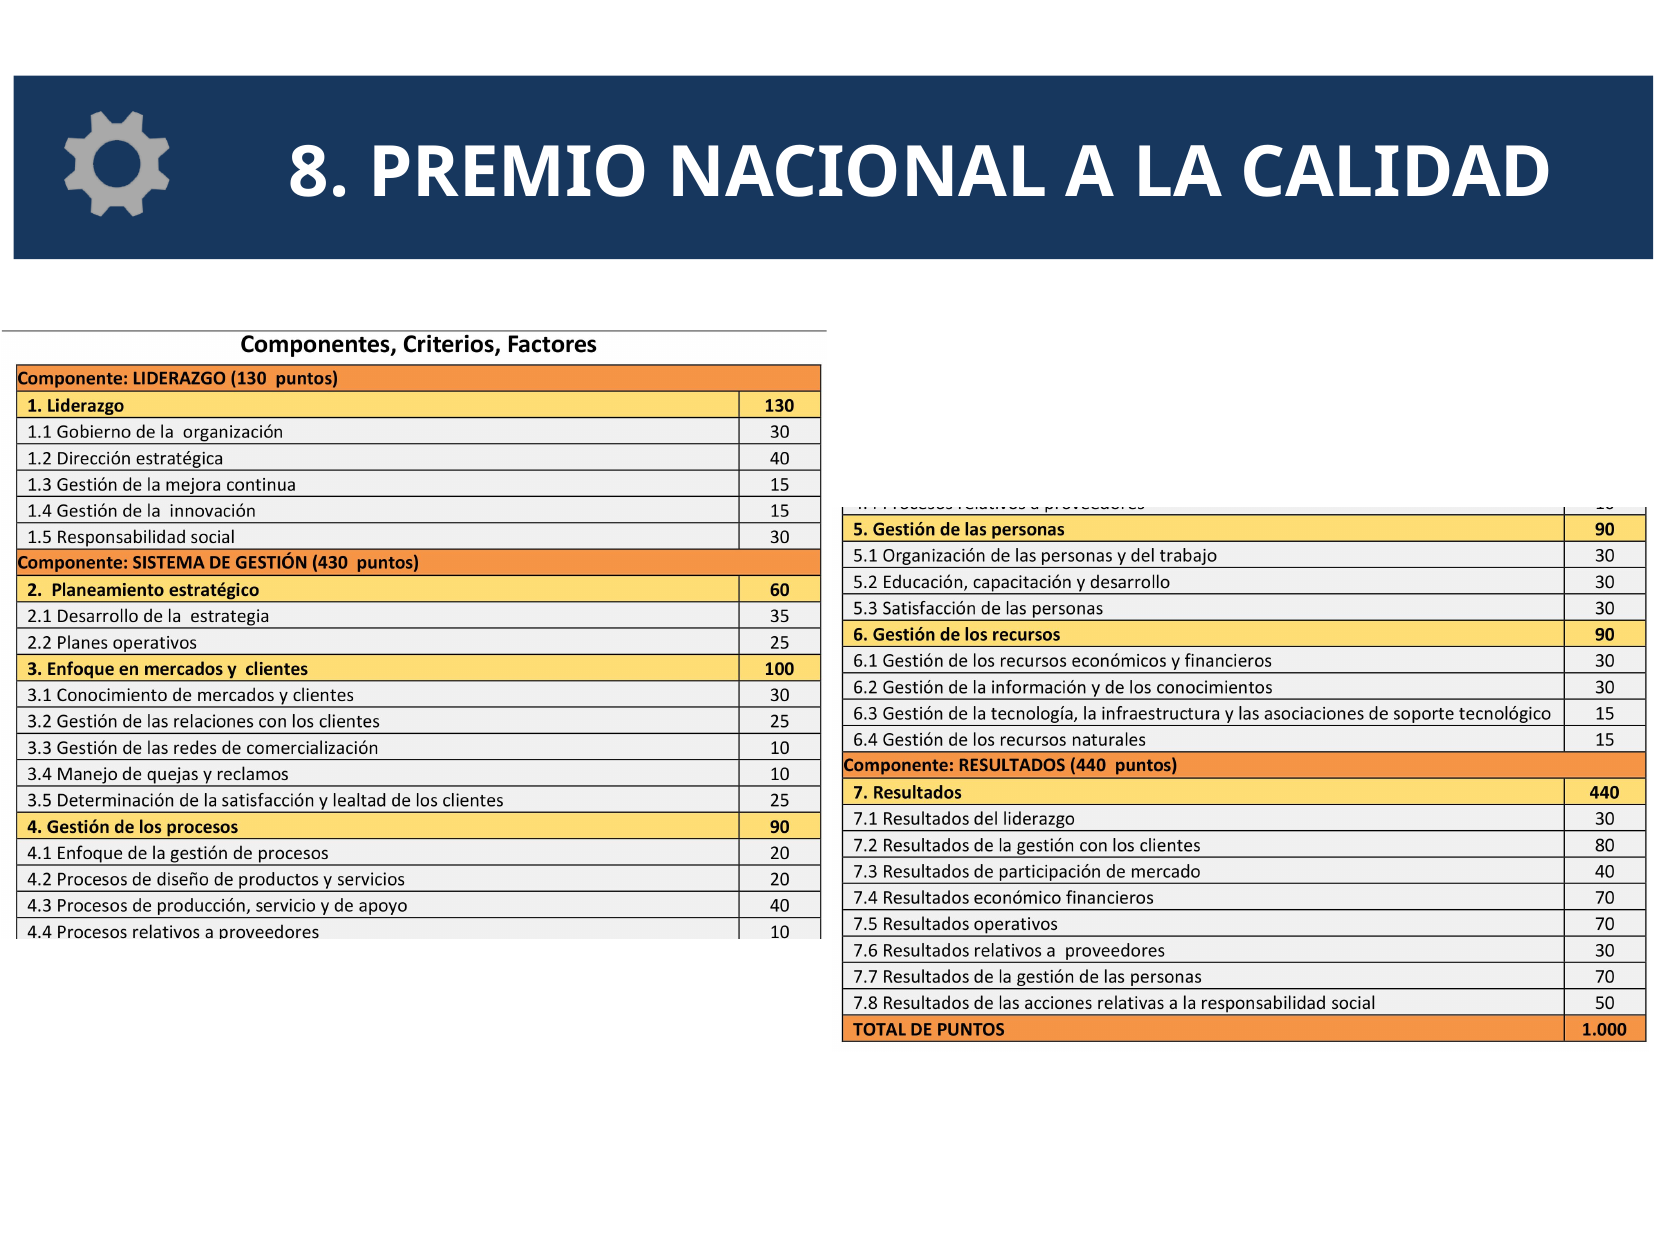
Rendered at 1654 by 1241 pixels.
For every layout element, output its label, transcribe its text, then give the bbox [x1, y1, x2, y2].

text_box [66, 261, 1555, 506]
text_box [12, 73, 1654, 261]
text_box 8. PREMIO NACIONAL A LA CALIDAD [13, 94, 1555, 243]
picture [58, 106, 174, 221]
picture [832, 507, 1649, 1052]
picture [1, 330, 827, 939]
